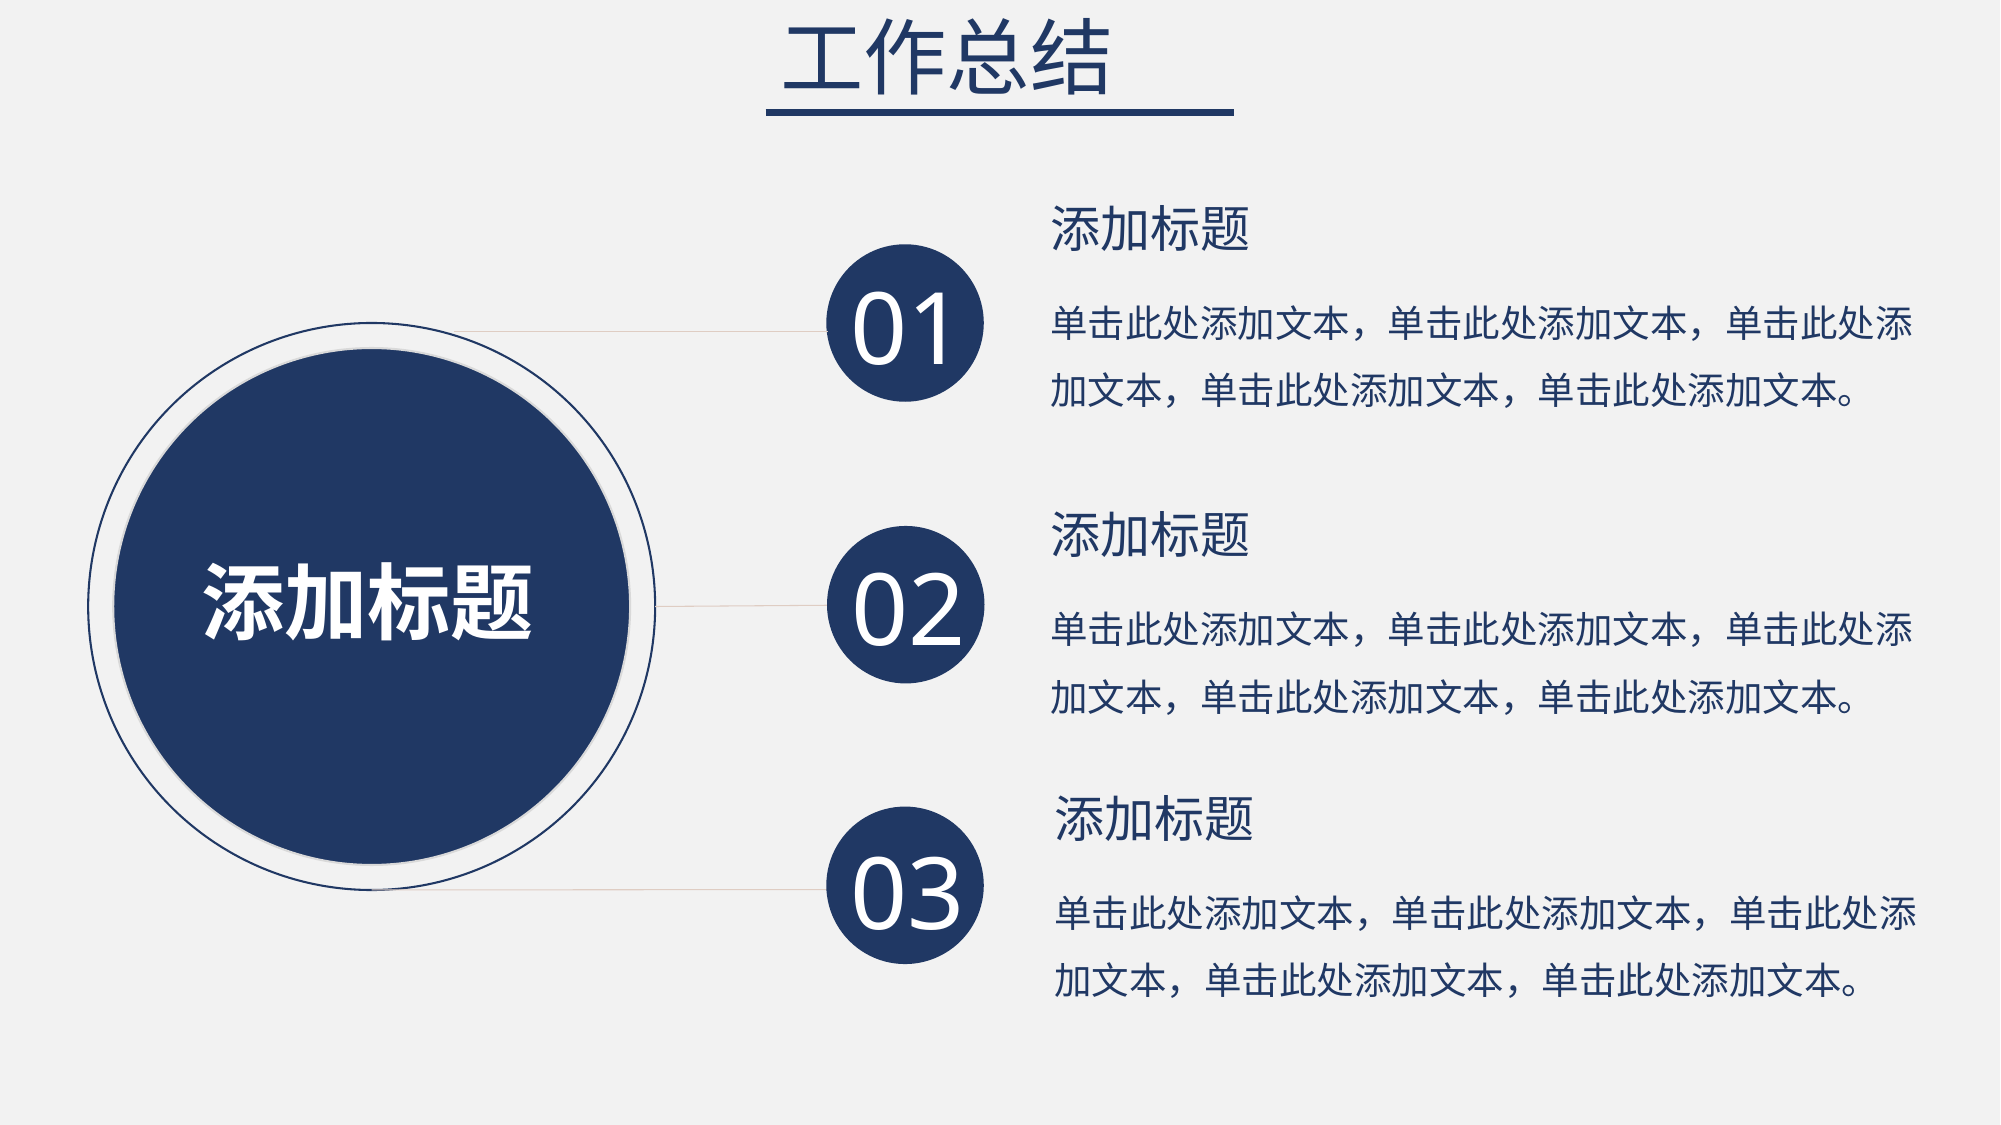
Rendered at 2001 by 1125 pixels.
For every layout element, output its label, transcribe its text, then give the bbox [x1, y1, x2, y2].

text_box 添加标题 [1040, 779, 1483, 855]
text_box 添加标题 [1036, 189, 1479, 265]
list 工作总结 [765, 10, 1235, 113]
text_box 添加标题 [181, 542, 555, 658]
text_box 单击此处添加文本，单击此处添加文本，单击此处添加文本，单击此处添加文本，单击此处添加文本。 [1035, 576, 1938, 726]
text_box 单击此处添加文本，单击此处添加文本，单击此处添加文本，单击此处添加文本，单击此处添加文本。 [1035, 269, 1955, 420]
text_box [826, 806, 985, 965]
text_box 单击此处添加文本，单击此处添加文本，单击此处添加文本，单击此处添加文本，单击此处添加文本。 [1039, 859, 1959, 1010]
text_box 添加标题 [1036, 496, 1479, 571]
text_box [826, 244, 985, 402]
text_box [87, 321, 657, 892]
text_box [826, 525, 986, 684]
